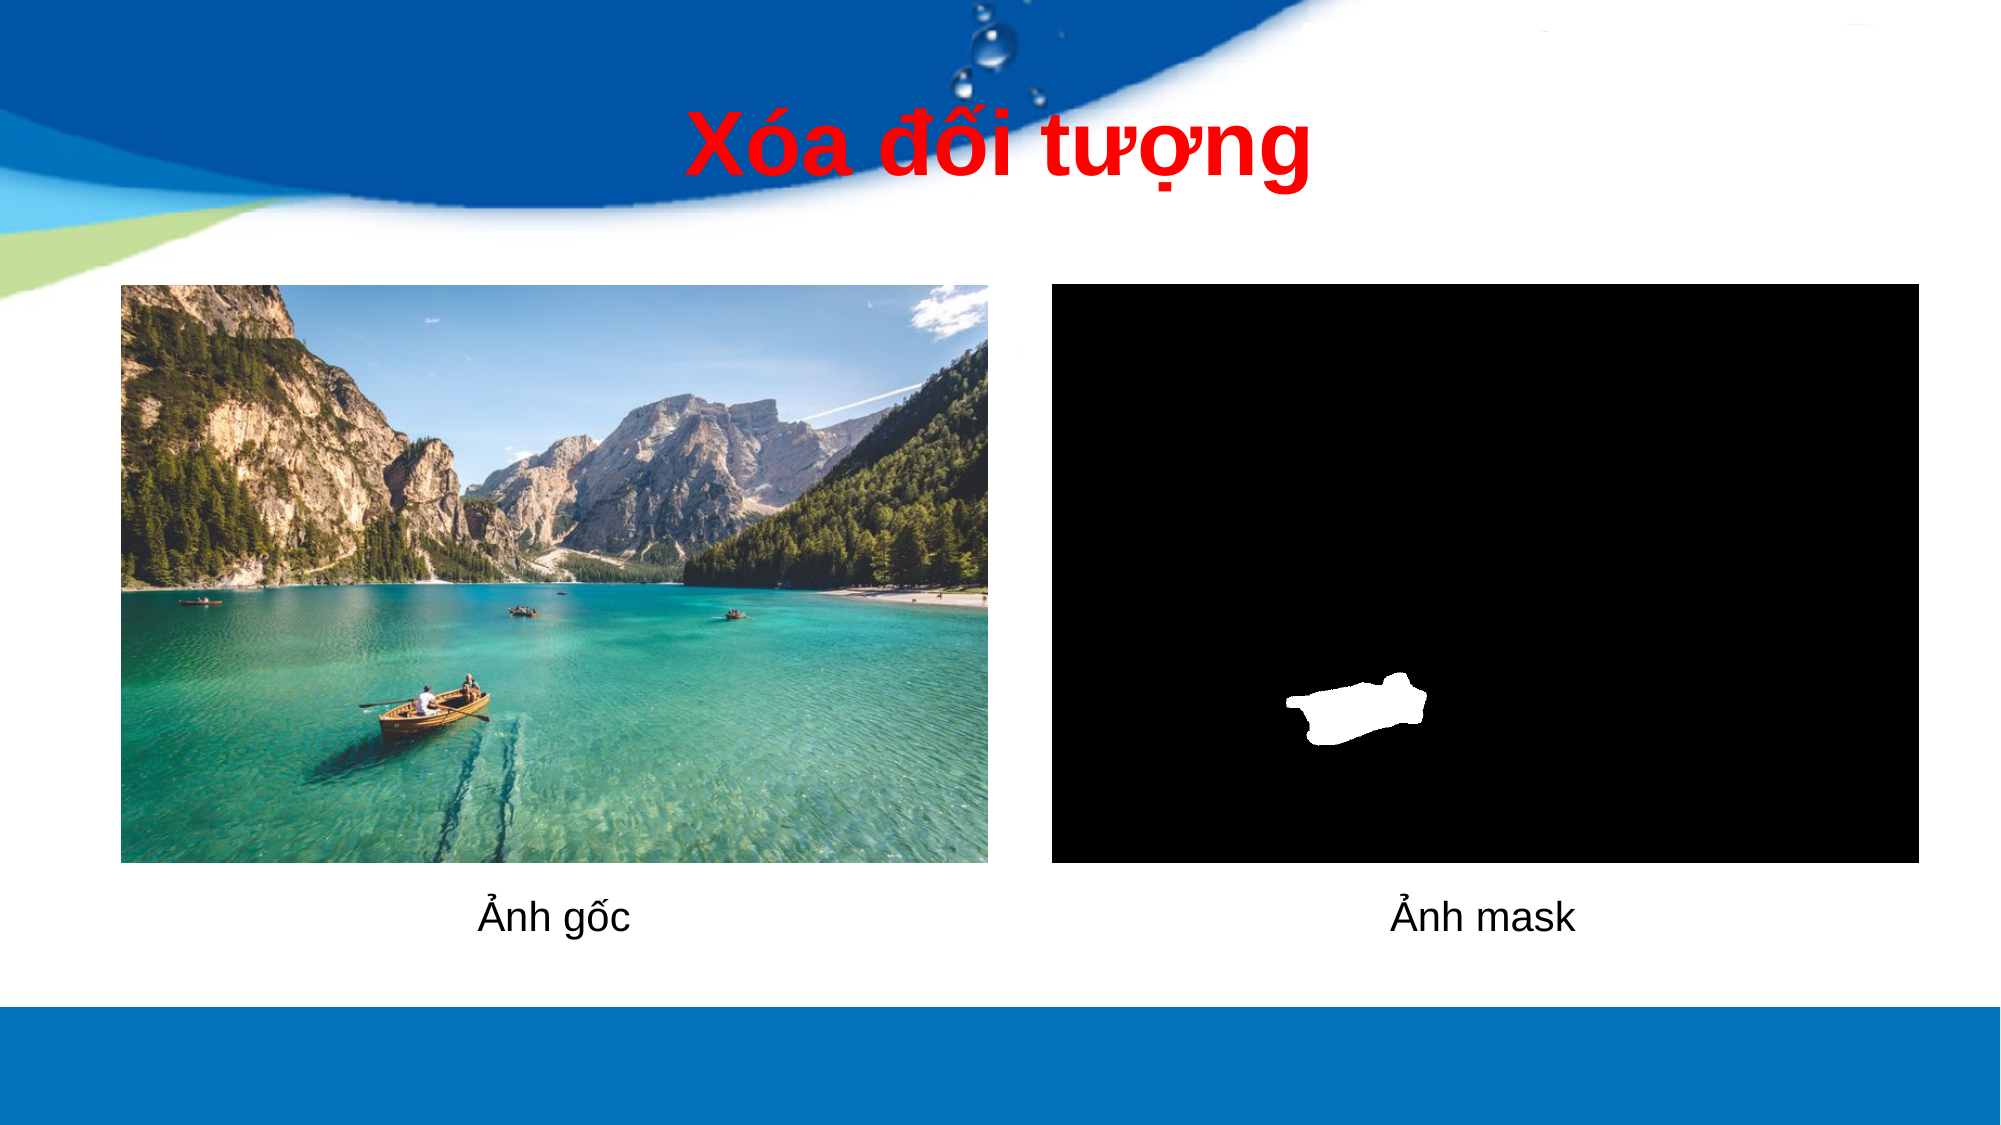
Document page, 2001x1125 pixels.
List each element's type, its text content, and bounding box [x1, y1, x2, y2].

title Xóa đối tượng [99, 45, 1900, 233]
text_box Ảnh gốc [462, 882, 646, 948]
picture [0, 0, 2001, 1125]
text_box Ảnh mask [1375, 882, 1591, 948]
